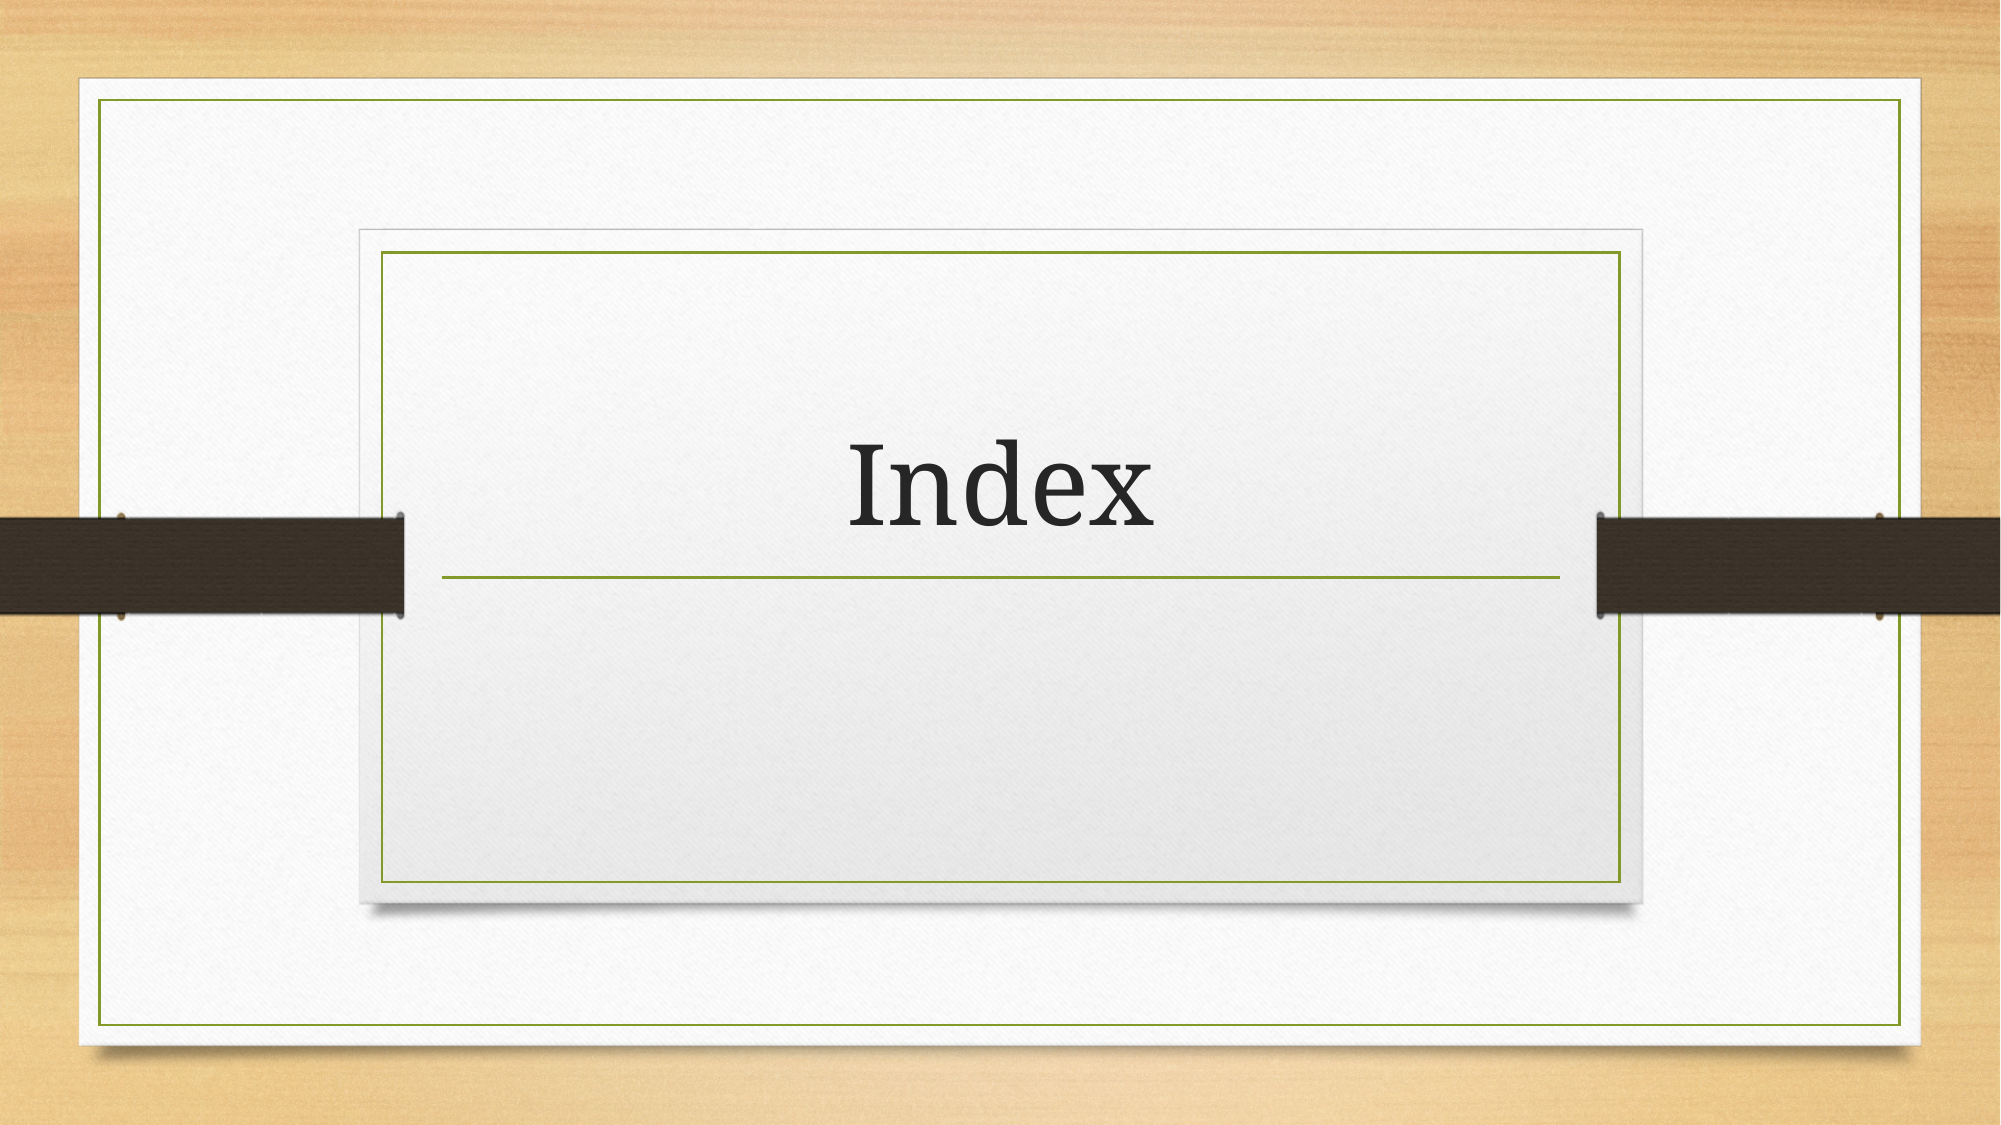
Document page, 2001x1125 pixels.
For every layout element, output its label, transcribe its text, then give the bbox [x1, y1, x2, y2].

picture [0, 0, 2001, 1125]
title Index [441, 306, 1560, 556]
